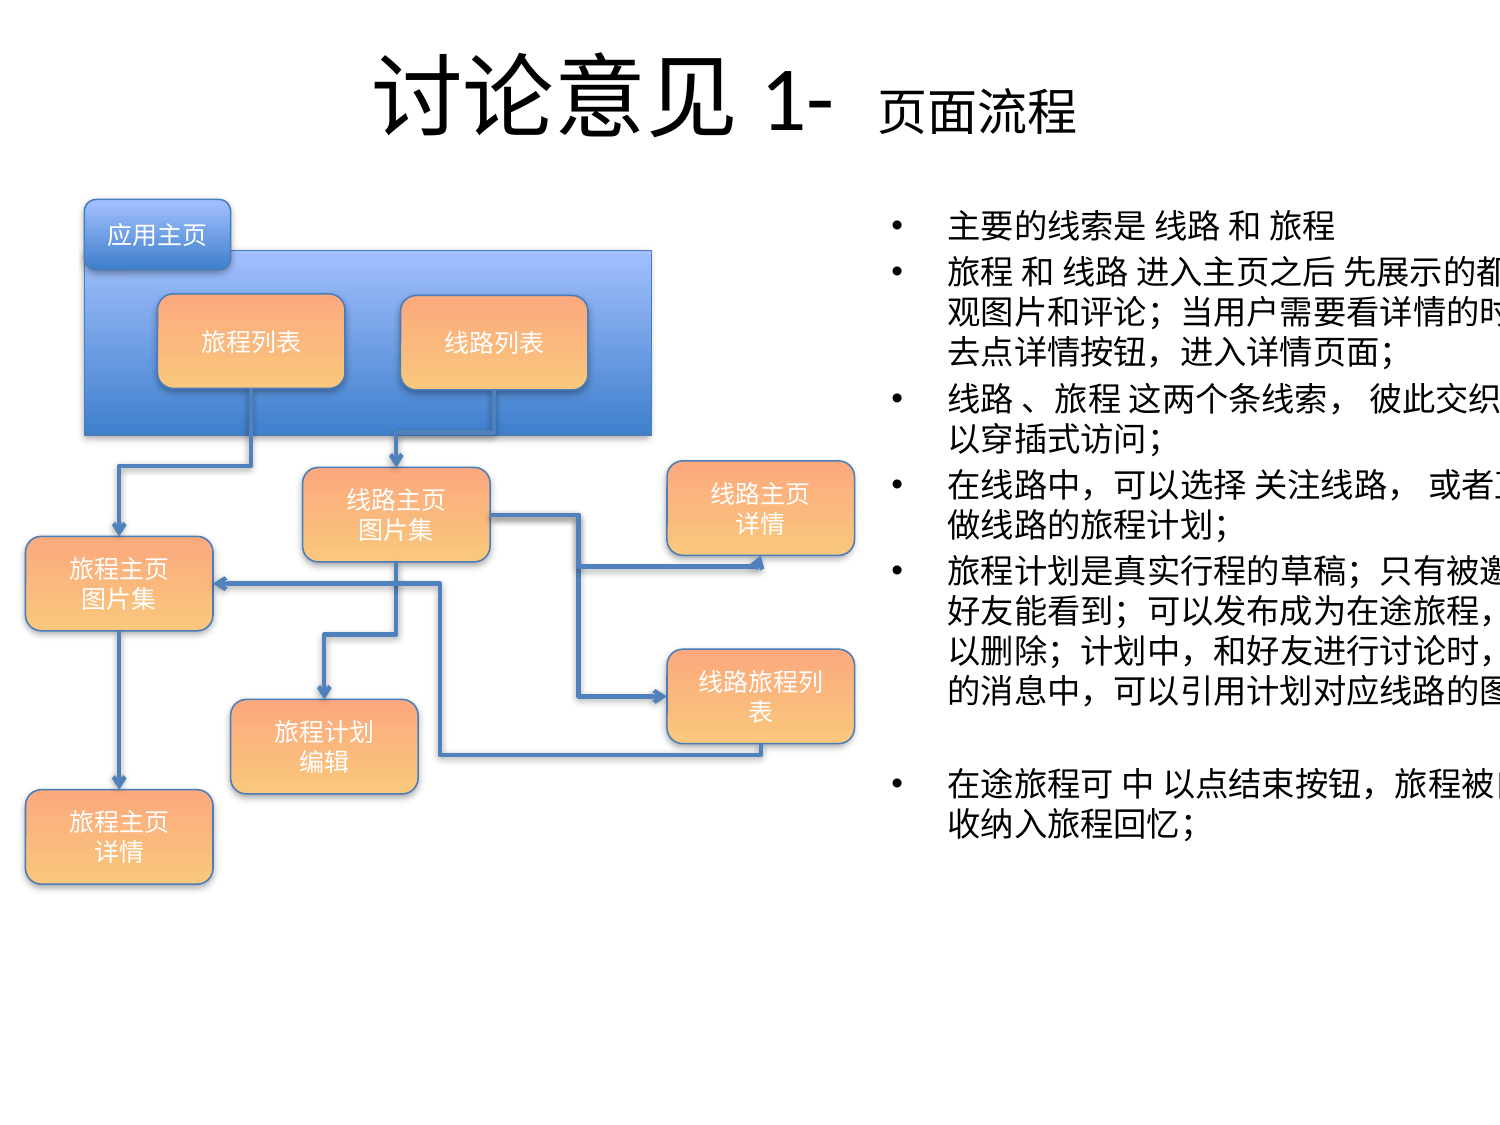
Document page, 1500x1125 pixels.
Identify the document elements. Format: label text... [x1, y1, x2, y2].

text_box 线路主页 详情 [666, 460, 856, 557]
text_box 应用主页 [83, 198, 232, 271]
text_box 线路主页 图片集 [301, 466, 401, 563]
text_box 线路旅程列表 [666, 648, 856, 745]
text_box [84, 250, 652, 436]
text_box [406, 389, 568, 938]
list 主要的线索是 线路 和 旅程 旅程 和 线路 进入主页之后 先展示的都是直观图片和评论；当用户需要看详情的时候才去点详情按钮，进入详情页面； 线路 、旅程 这两个条线索， 彼此交织，可以穿插式访问； 在线路中，可以选择 关注线路， 或者直接做线路的旅程计划； 旅程计划是真实行程的草稿；只有被邀请的好友能看到；可以发布成为在途旅程，也可以删除；计划中，和好友进行讨论时，发布的消息中，可以引用计划对应线路的图片； 在途旅程可 中 以点结束按钮，旅程被自动收纳入旅程回忆； [876, 197, 1500, 1105]
text_box 旅程列表 [156, 293, 346, 390]
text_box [291, 594, 401, 667]
text_box 旅程主页 图片集 [24, 535, 214, 632]
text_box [406, 379, 485, 389]
text_box 线路列表 [399, 294, 589, 391]
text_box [573, 514, 761, 556]
title 讨论意见1- 页面流程 [49, 0, 1400, 188]
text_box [110, 396, 260, 529]
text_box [573, 563, 668, 697]
text_box 旅程主页 详情 [24, 788, 214, 885]
text_box 旅程计划 编辑 [229, 698, 401, 795]
